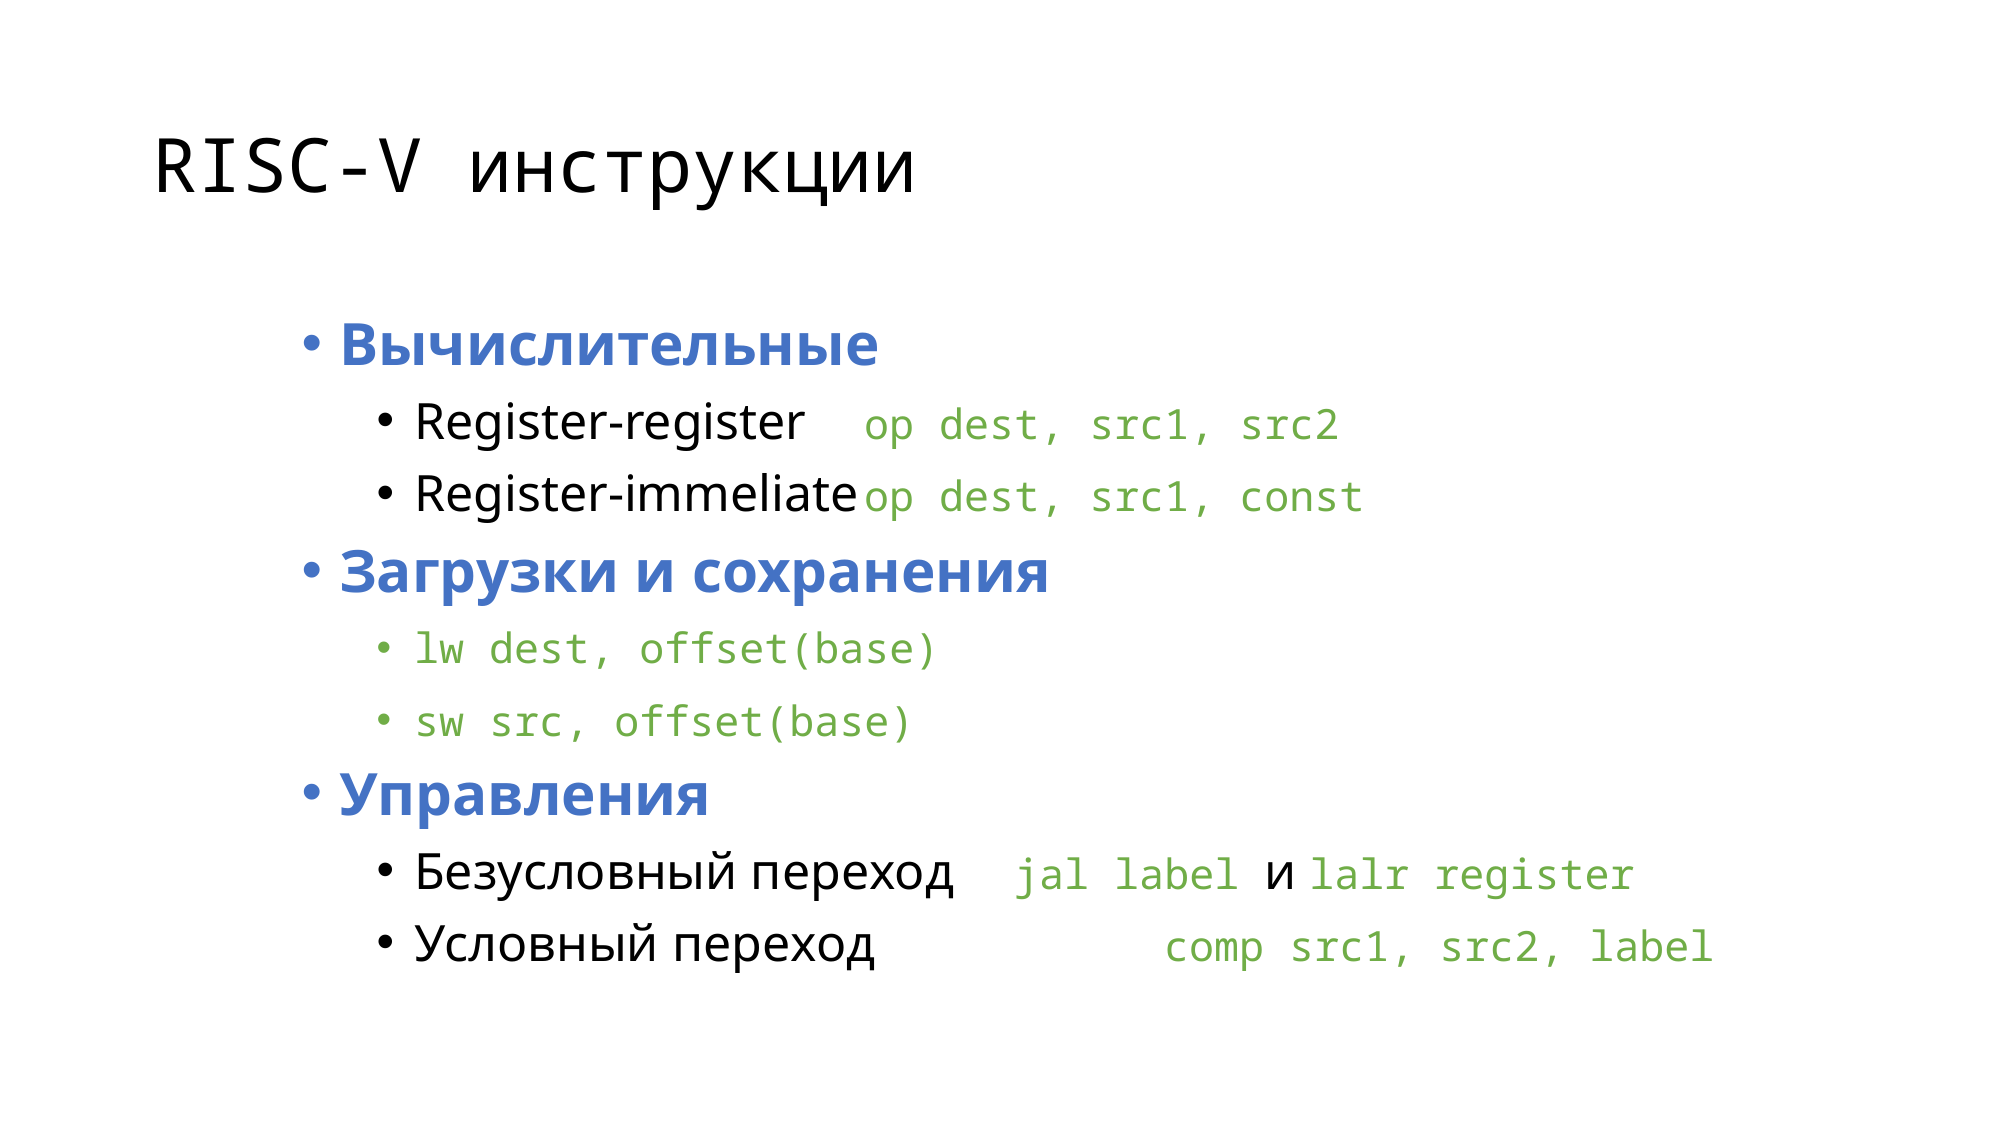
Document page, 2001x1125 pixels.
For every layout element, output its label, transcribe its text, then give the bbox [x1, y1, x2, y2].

title RISC-V инструкции [137, 59, 1863, 278]
list Вычислительные Register-register op dest, src1, src2 Register-immeliate op dest, src1, const Загрузки и сохранения lw dest, offset(base) sw src, offset(base) Управления Безусловный переход jal label и lalr register Условный переход comp src1, src2, label [211, 299, 1863, 1014]
